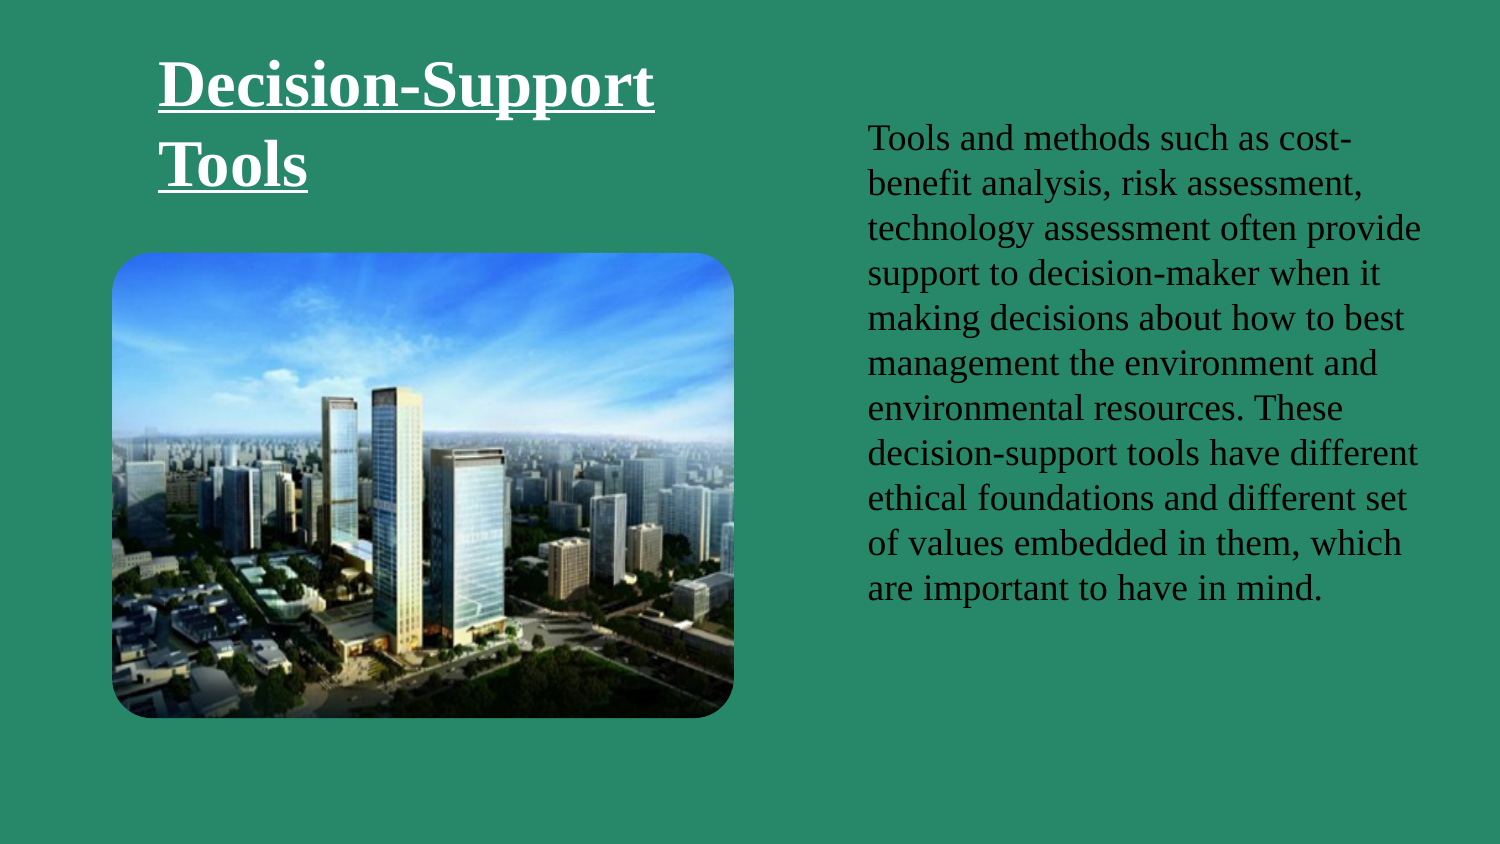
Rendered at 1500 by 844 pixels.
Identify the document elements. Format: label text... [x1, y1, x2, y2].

text_box Decision-Support Tools [143, 32, 726, 207]
picture [111, 252, 735, 719]
text_box Tools and methods such as cost-benefit analysis, risk assessment, technology assessment often provide support to decision-maker when it making decisions about how to best management the environment and environmental resources. These decision-support tools have different ethical foundations and different set of values embedded in them, which are important to have in mind. [852, 105, 1447, 660]
